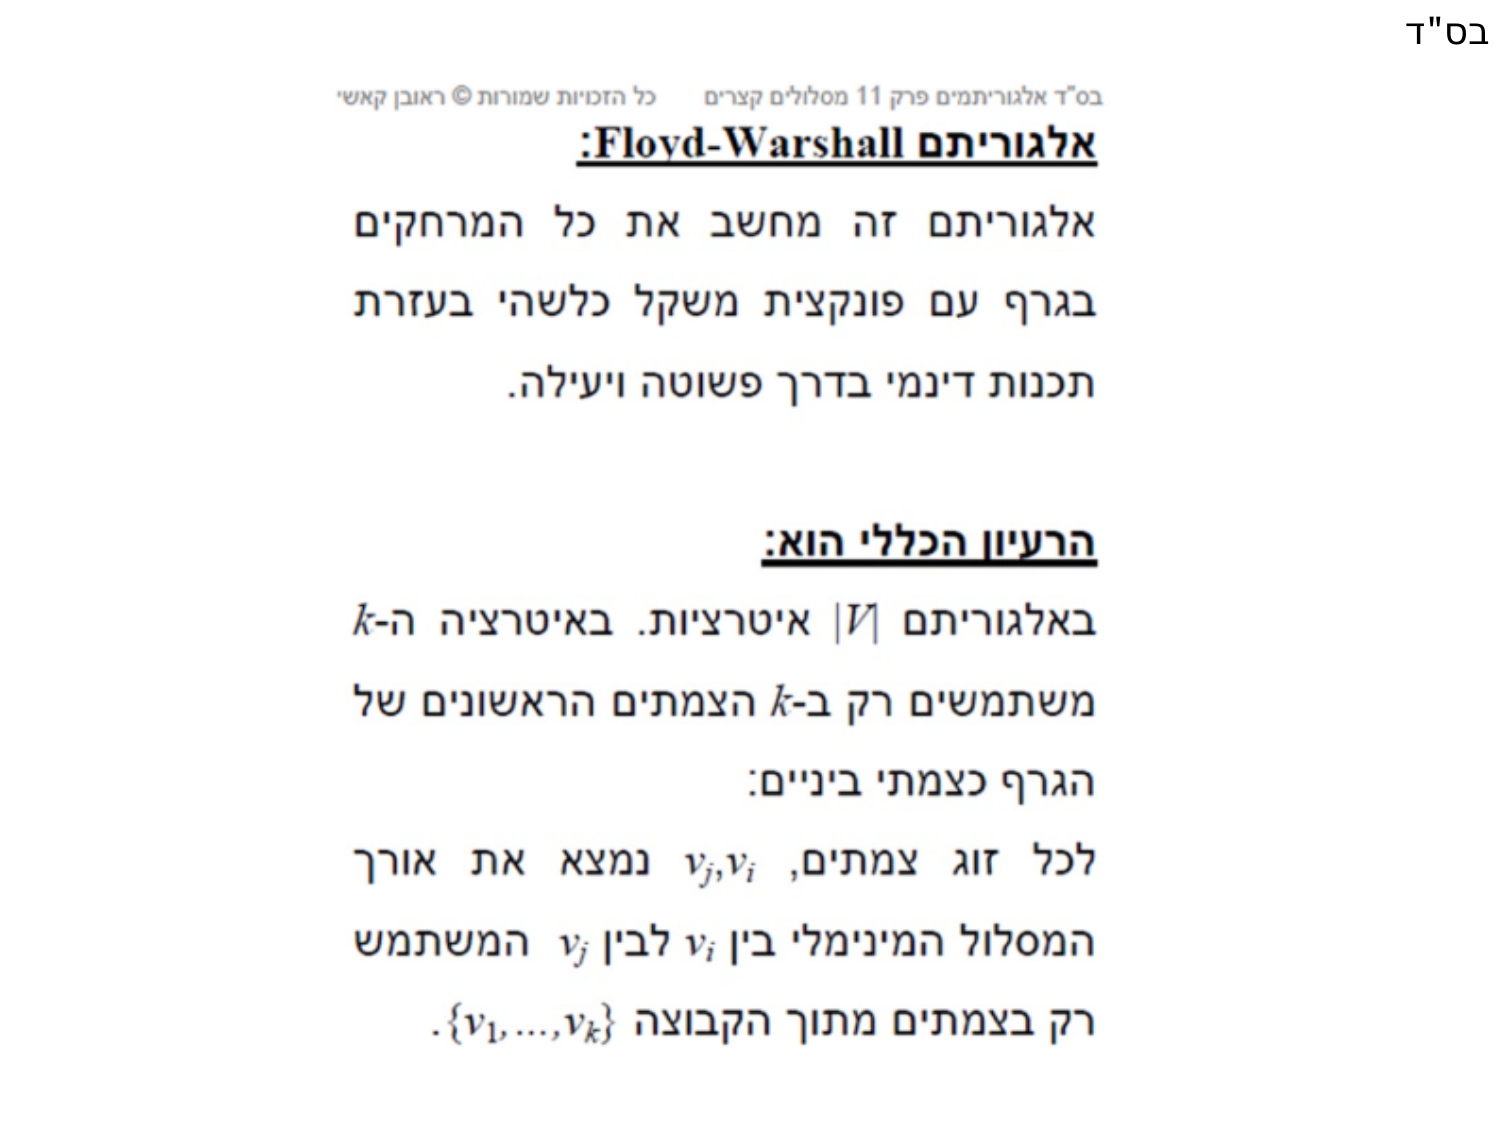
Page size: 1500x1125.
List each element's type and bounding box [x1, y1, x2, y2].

list [312, 79, 1129, 1113]
